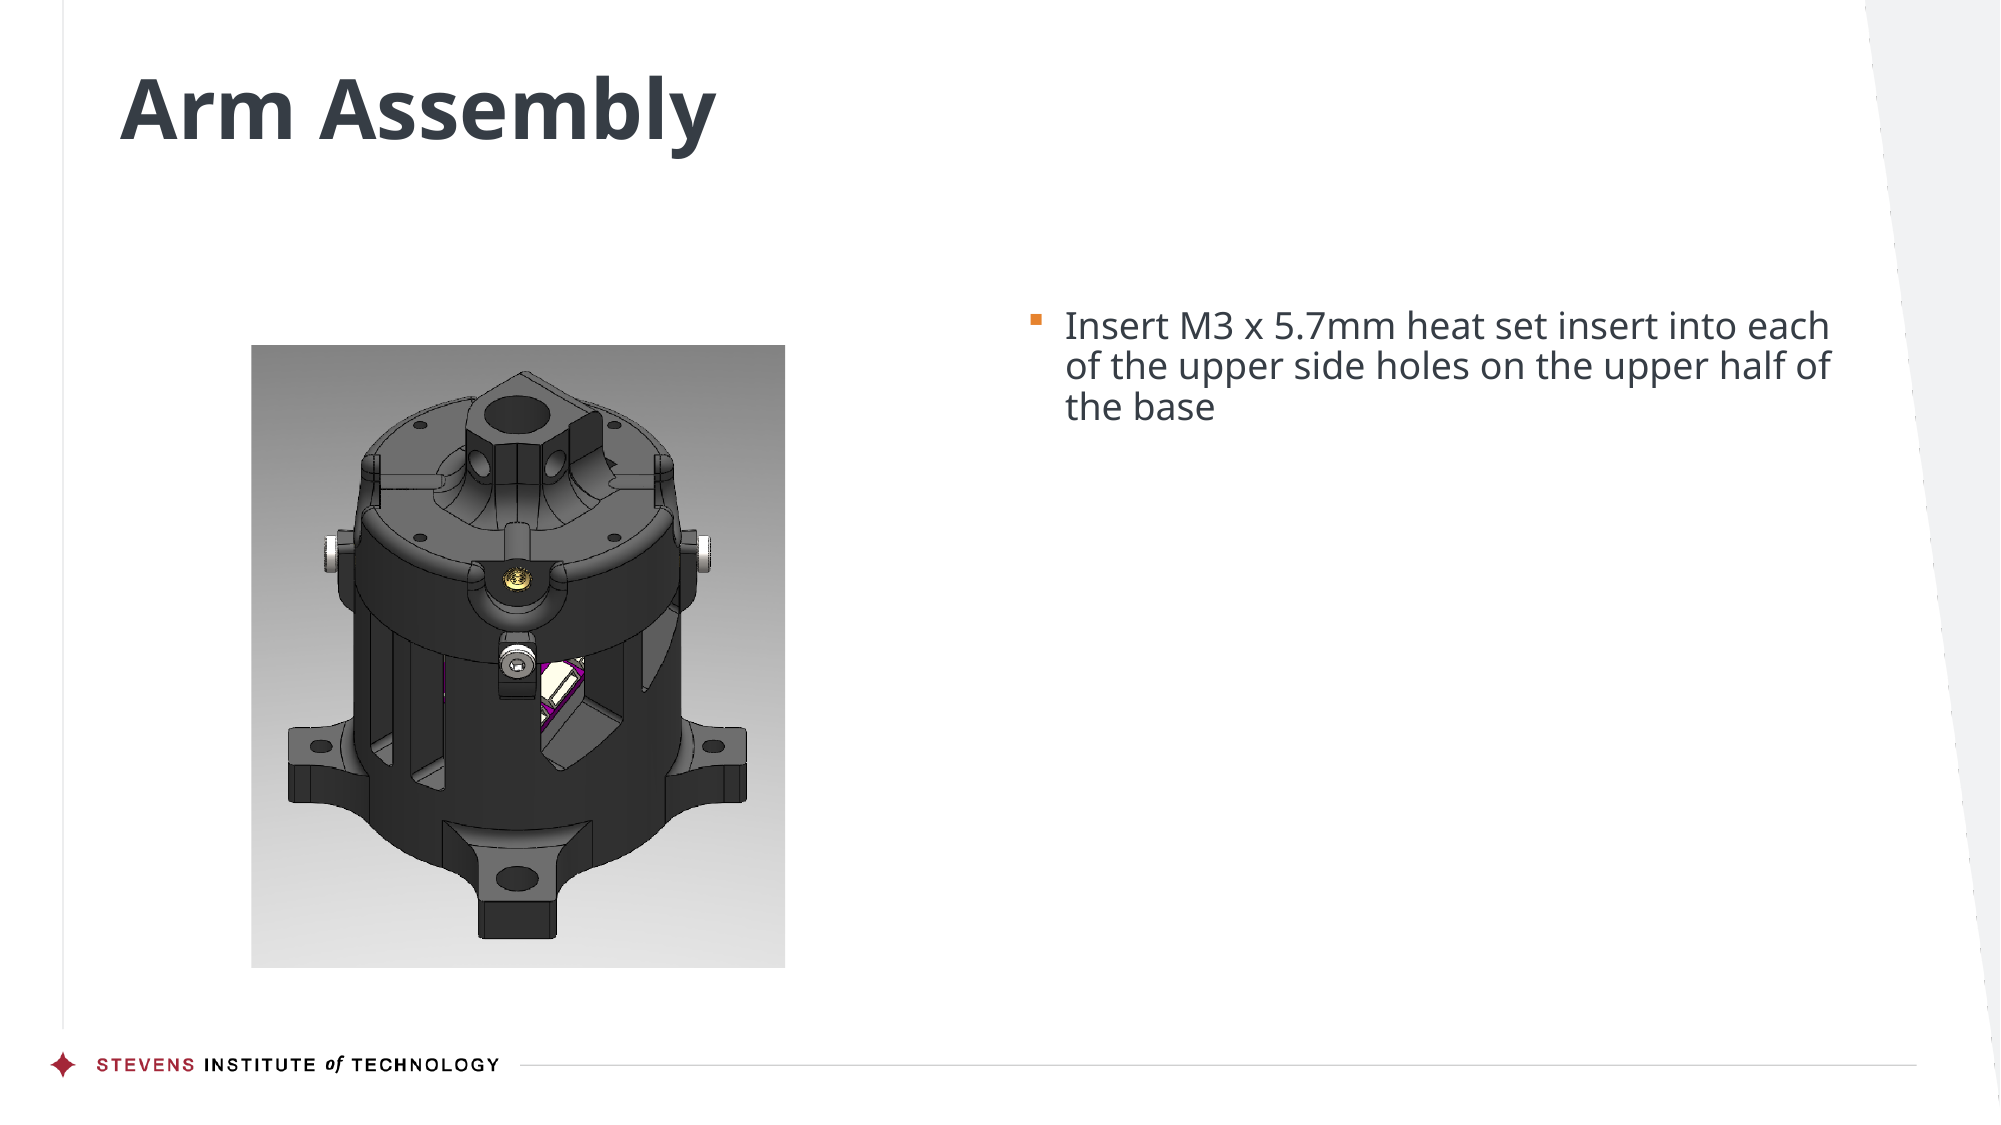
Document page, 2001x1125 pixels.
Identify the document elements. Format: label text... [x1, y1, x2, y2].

title Arm Assembly [105, 59, 1863, 278]
list Insert M3 x 5.7mm heat set insert into each of the upper side holes on the upper half of the base [1012, 299, 1863, 1014]
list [251, 345, 786, 968]
